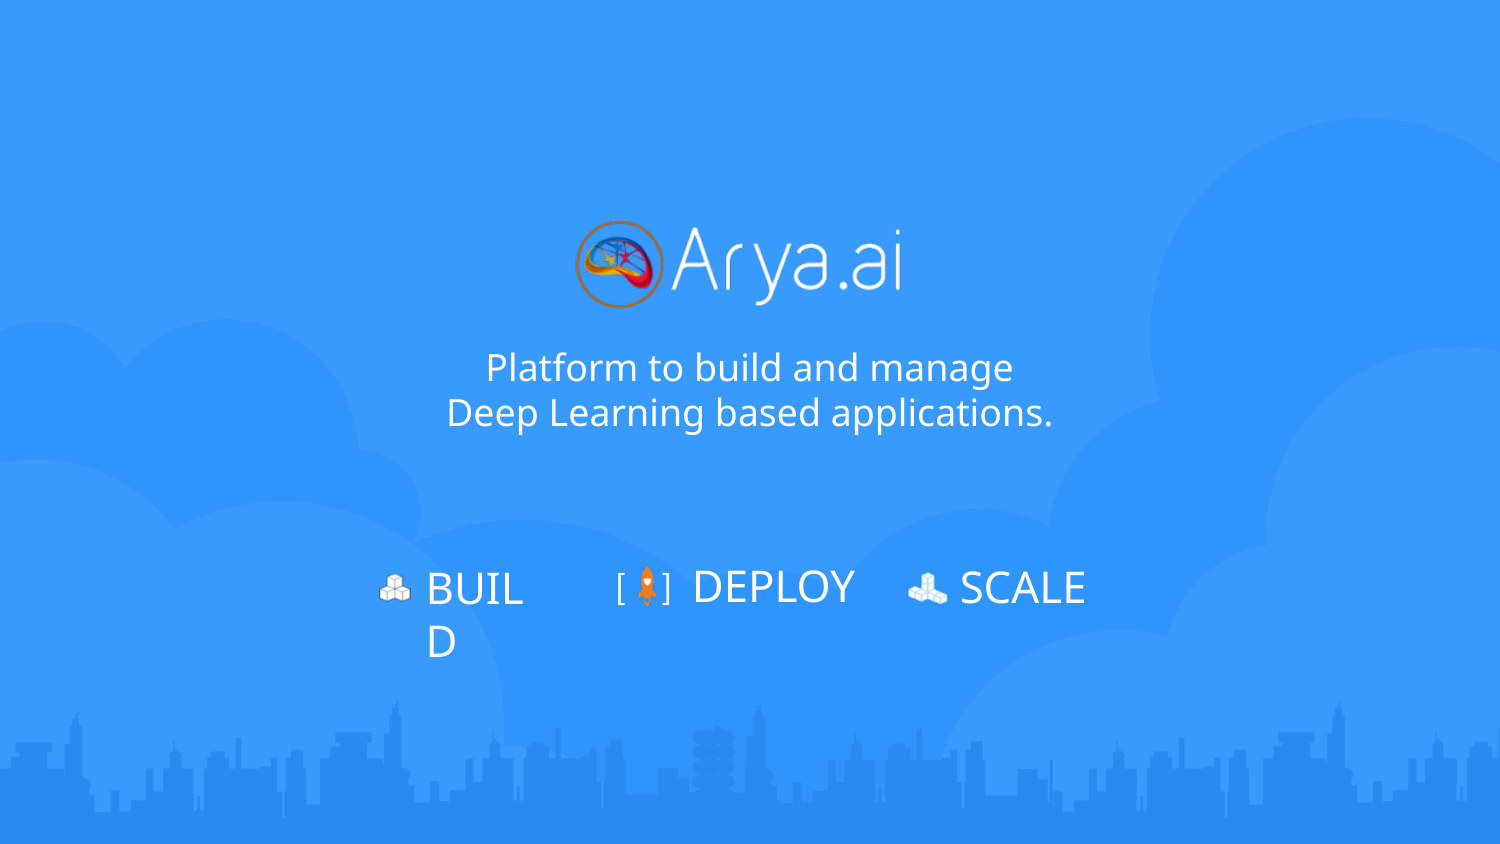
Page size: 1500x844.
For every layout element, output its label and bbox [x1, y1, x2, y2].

picture [0, 118, 1500, 844]
text_box [379, 552, 1109, 620]
